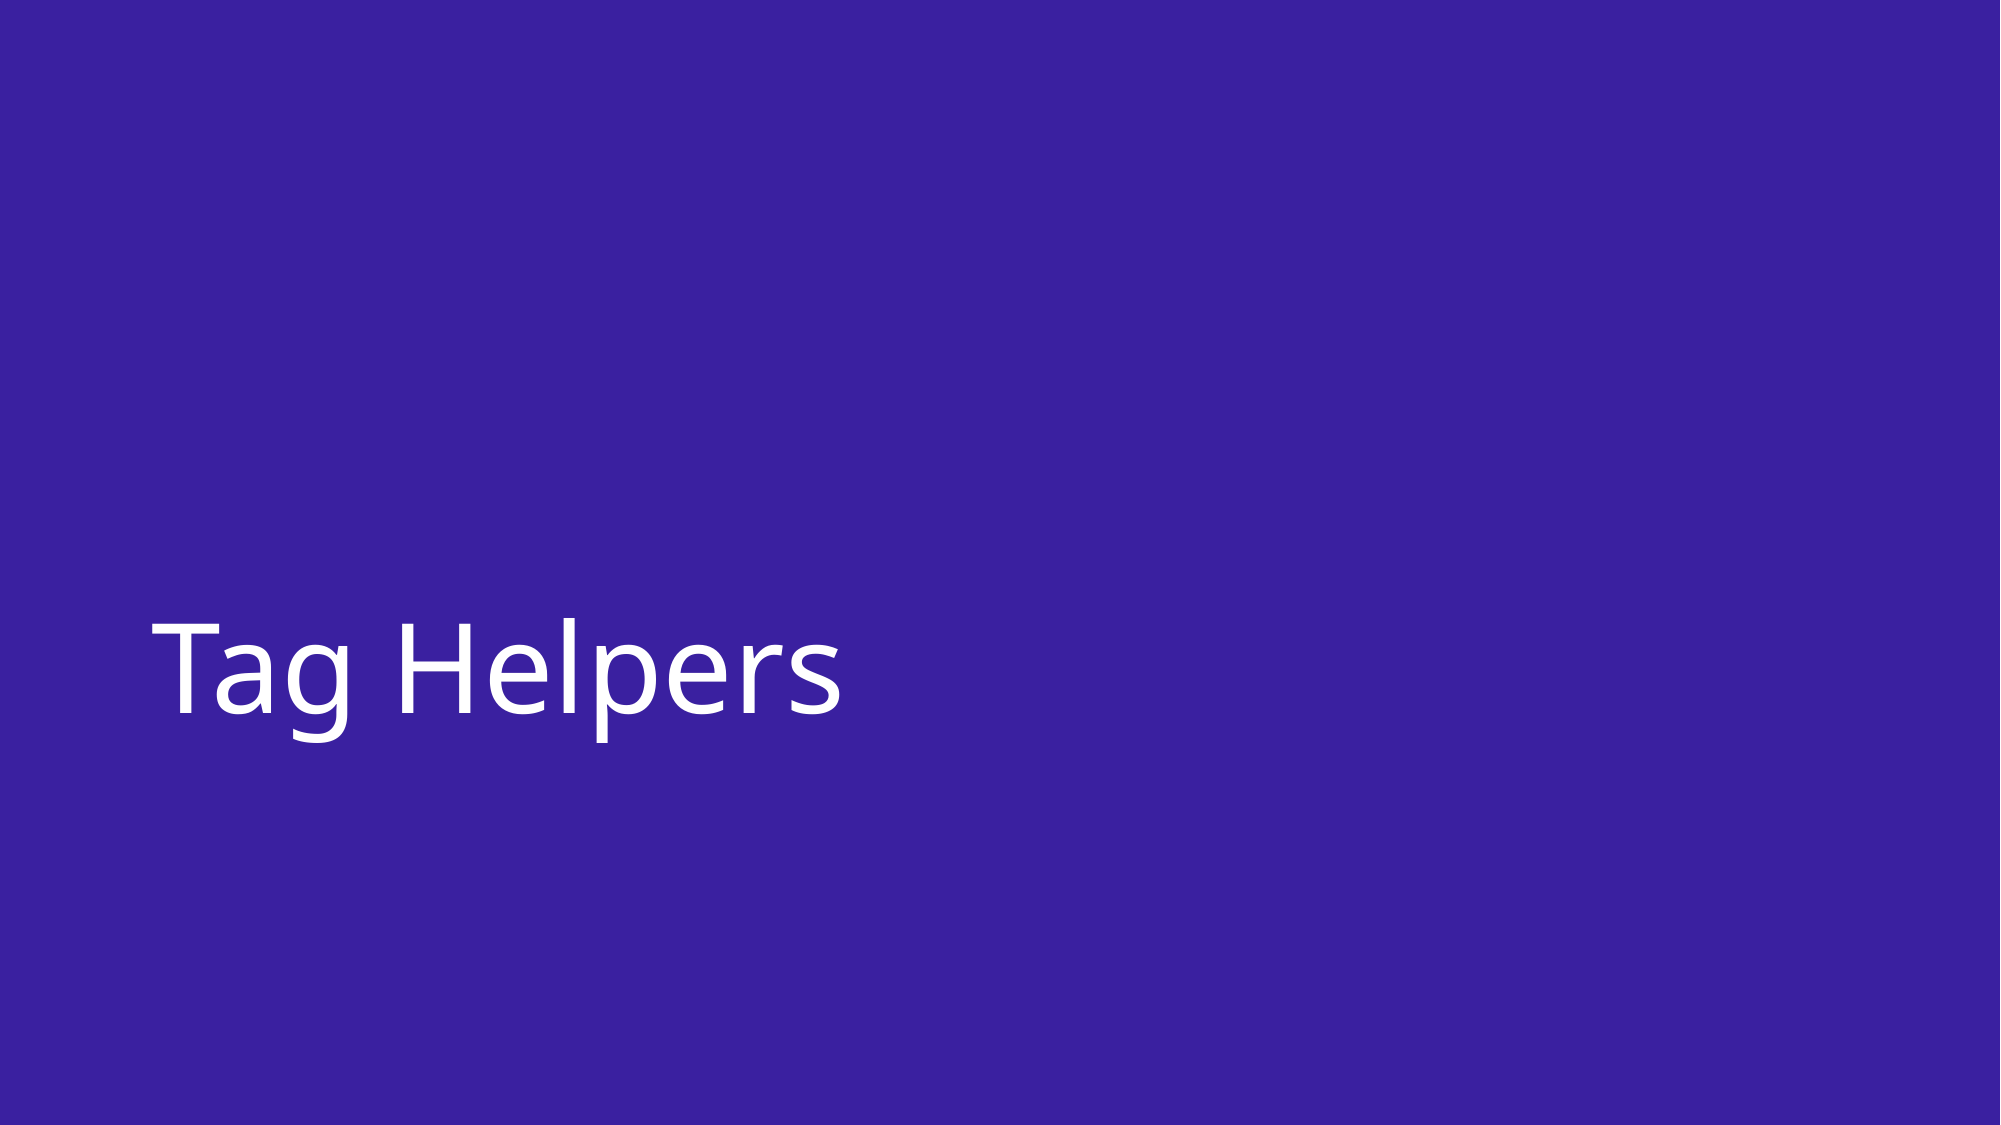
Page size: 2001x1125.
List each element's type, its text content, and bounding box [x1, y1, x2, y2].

title Tag Helpers [136, 280, 1862, 749]
